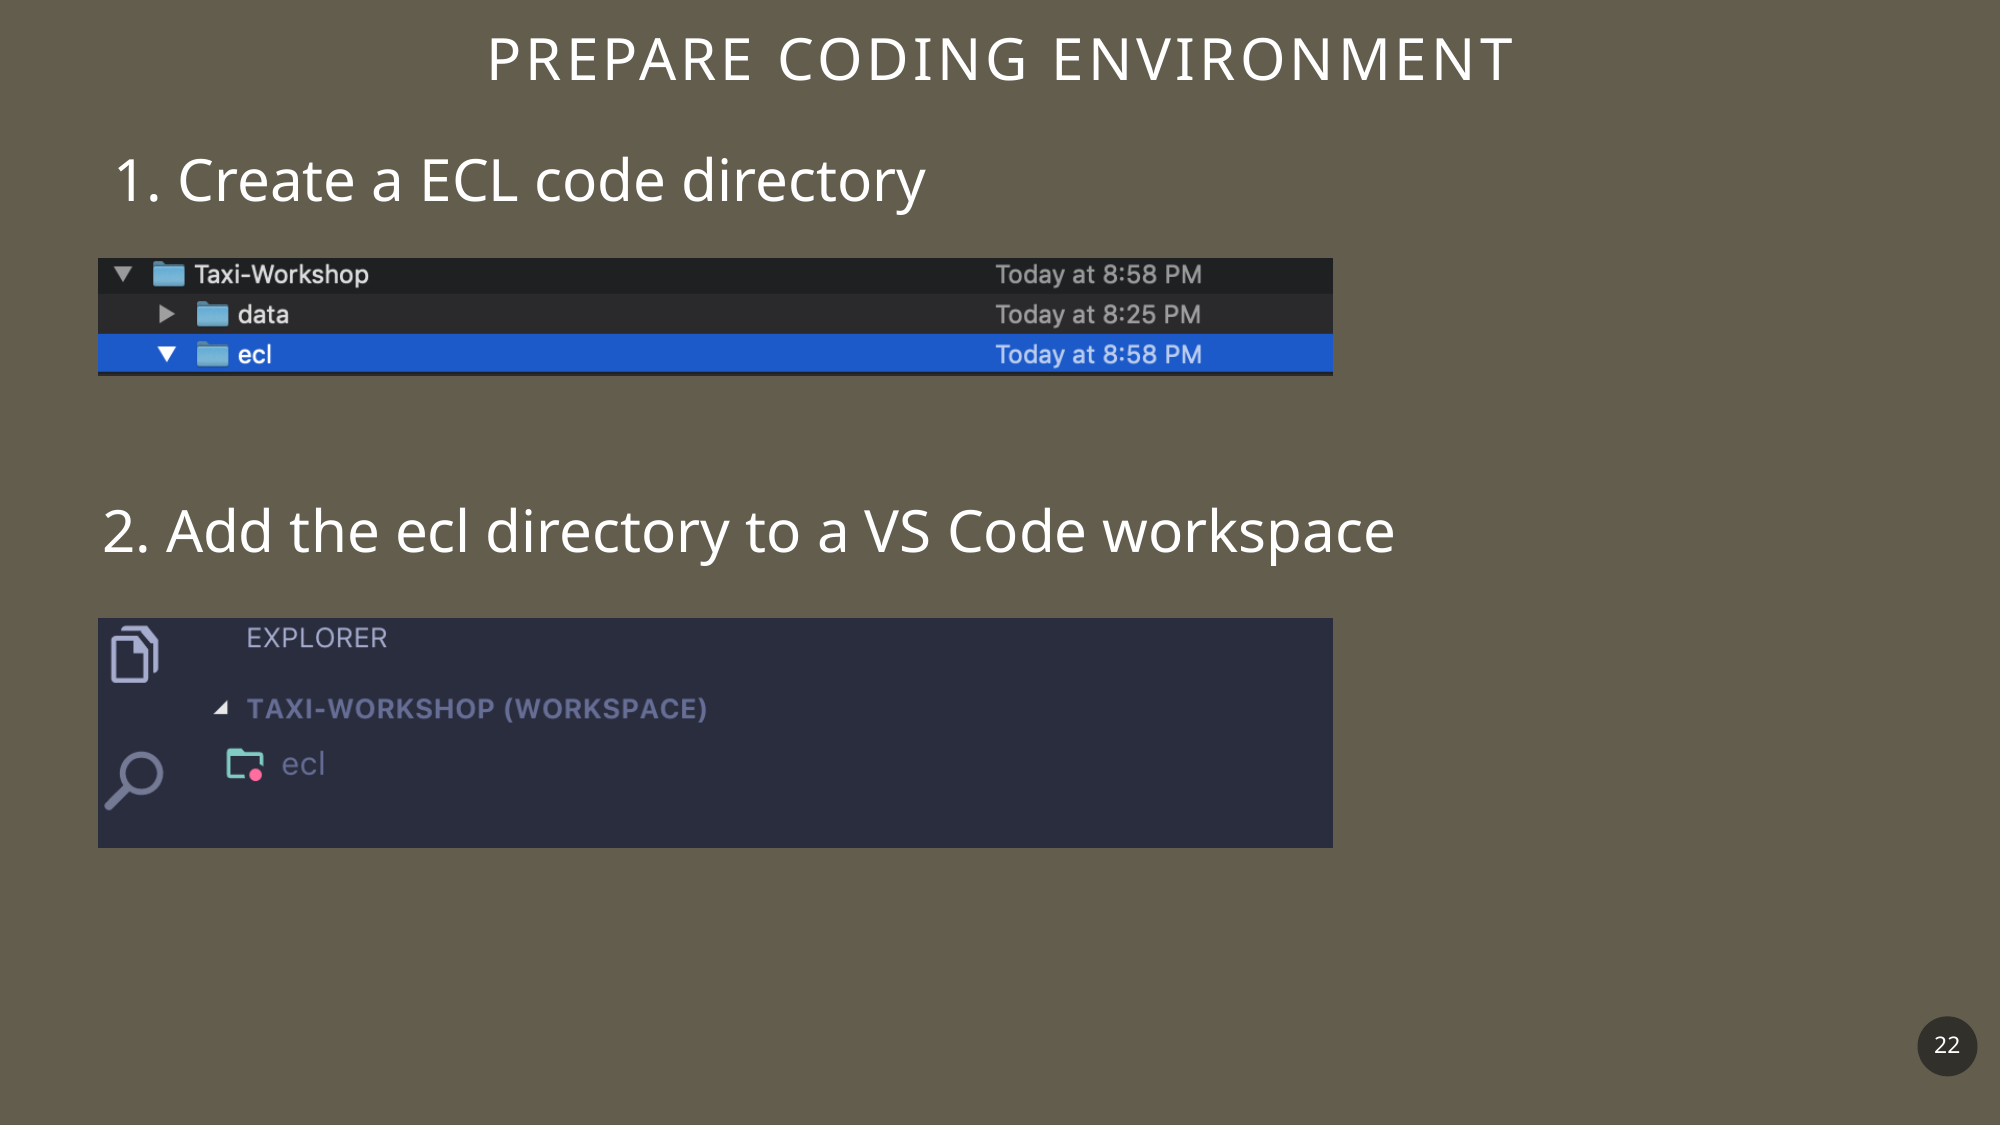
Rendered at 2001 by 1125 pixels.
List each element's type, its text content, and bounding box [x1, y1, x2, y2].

text_box 1. Create a ECL code directory [98, 143, 1989, 235]
text_box 2. Add the ecl directory to a VS Code workspace [87, 495, 1978, 587]
picture [98, 258, 1333, 376]
text_box Prepare coding Environment [366, 22, 1634, 128]
slide_number 22 [1917, 1016, 1978, 1077]
picture [98, 618, 1333, 848]
